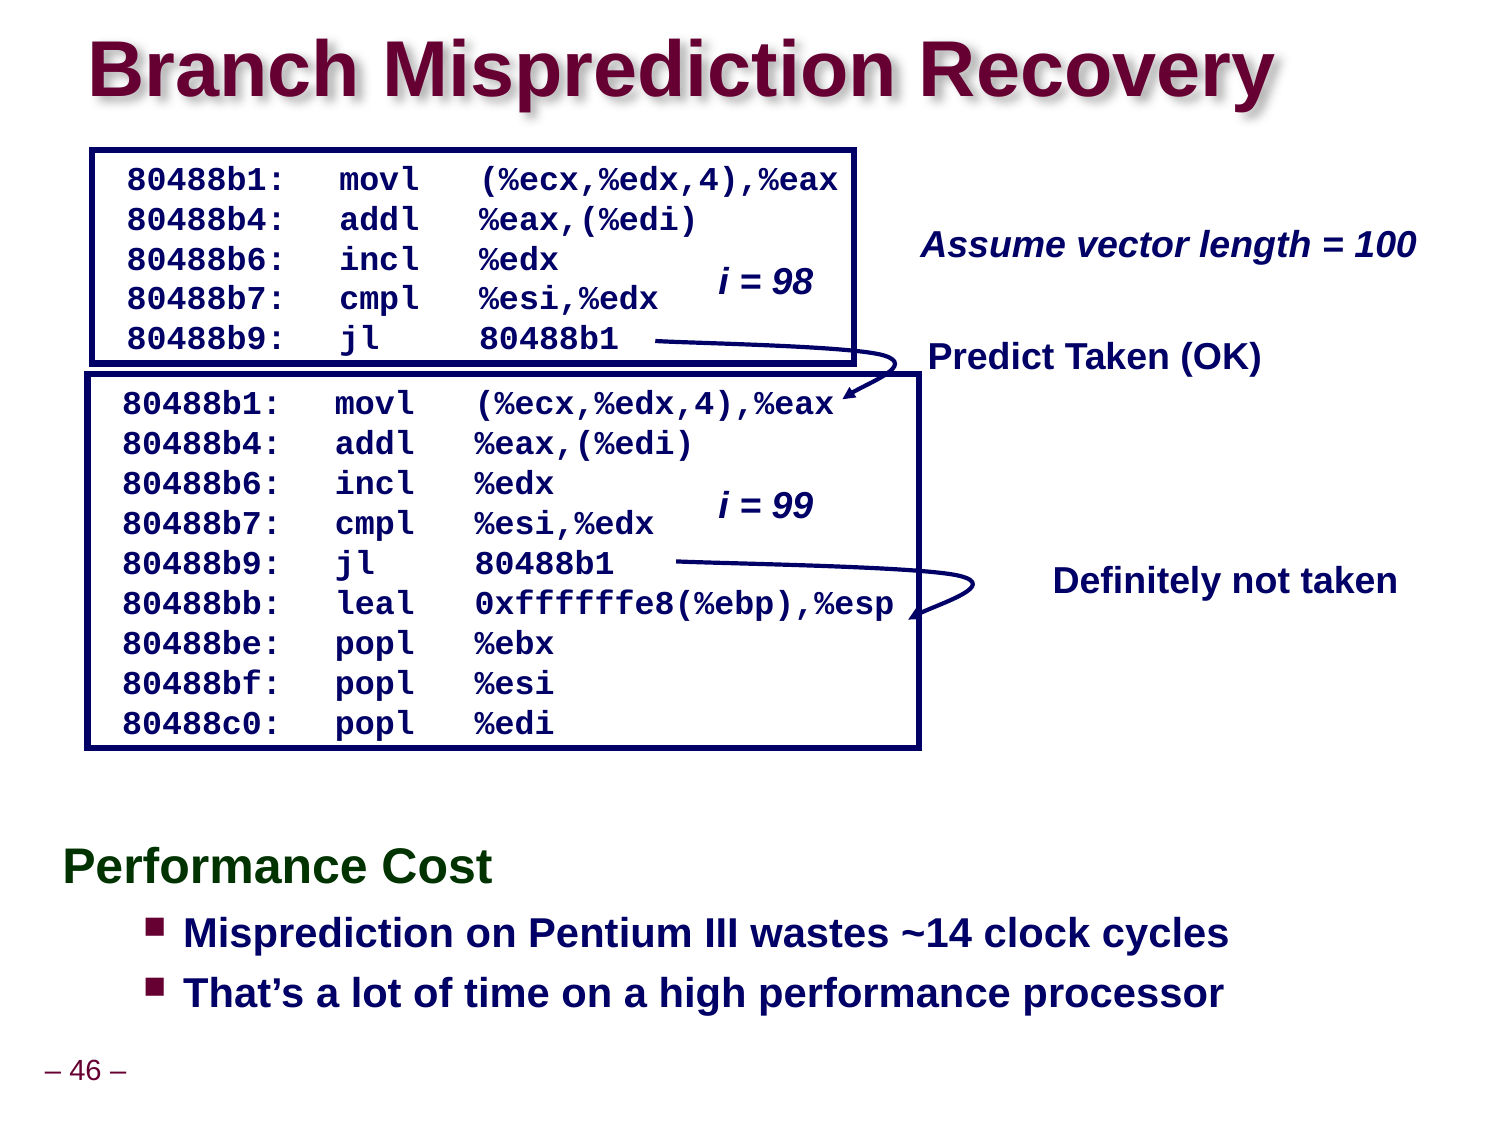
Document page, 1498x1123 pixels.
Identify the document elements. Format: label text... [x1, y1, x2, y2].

text_box Predict Taken (OK) [912, 324, 1277, 385]
text_box Definitely not taken [1037, 548, 1414, 609]
list Performance Cost Misprediction on Pentium III wastes ~14 clock cycles That’s a lot of time on a high performance processor [47, 831, 1409, 1056]
text_box Assume vector length = 100 [905, 212, 1433, 272]
title Branch Misprediction Recovery [87, 24, 1325, 119]
text_box [676, 561, 973, 620]
text_box i = 98 [703, 249, 829, 310]
text_box i = 99 [703, 474, 829, 534]
text_box [655, 340, 896, 400]
text_box 80488b1: movl (%ecx,%edx,4),%eax 80488b4: addl %eax,(%edi) 80488b6: incl %edx 80488b7: cmpl %esi,%edx 80488b9: jl 80488b1 80488bb: leal 0xffffffe8(%ebp),%esp 80488be: popl %ebx 80488bf: popl %esi 80488c0: popl %edi [87, 374, 920, 748]
text_box 80488b1: movl (%ecx,%edx,4),%eax 80488b4: addl %eax,(%edi) 80488b6: incl %edx 80488b7: cmpl %esi,%edx 80488b9: jl 80488b1 [91, 149, 855, 364]
